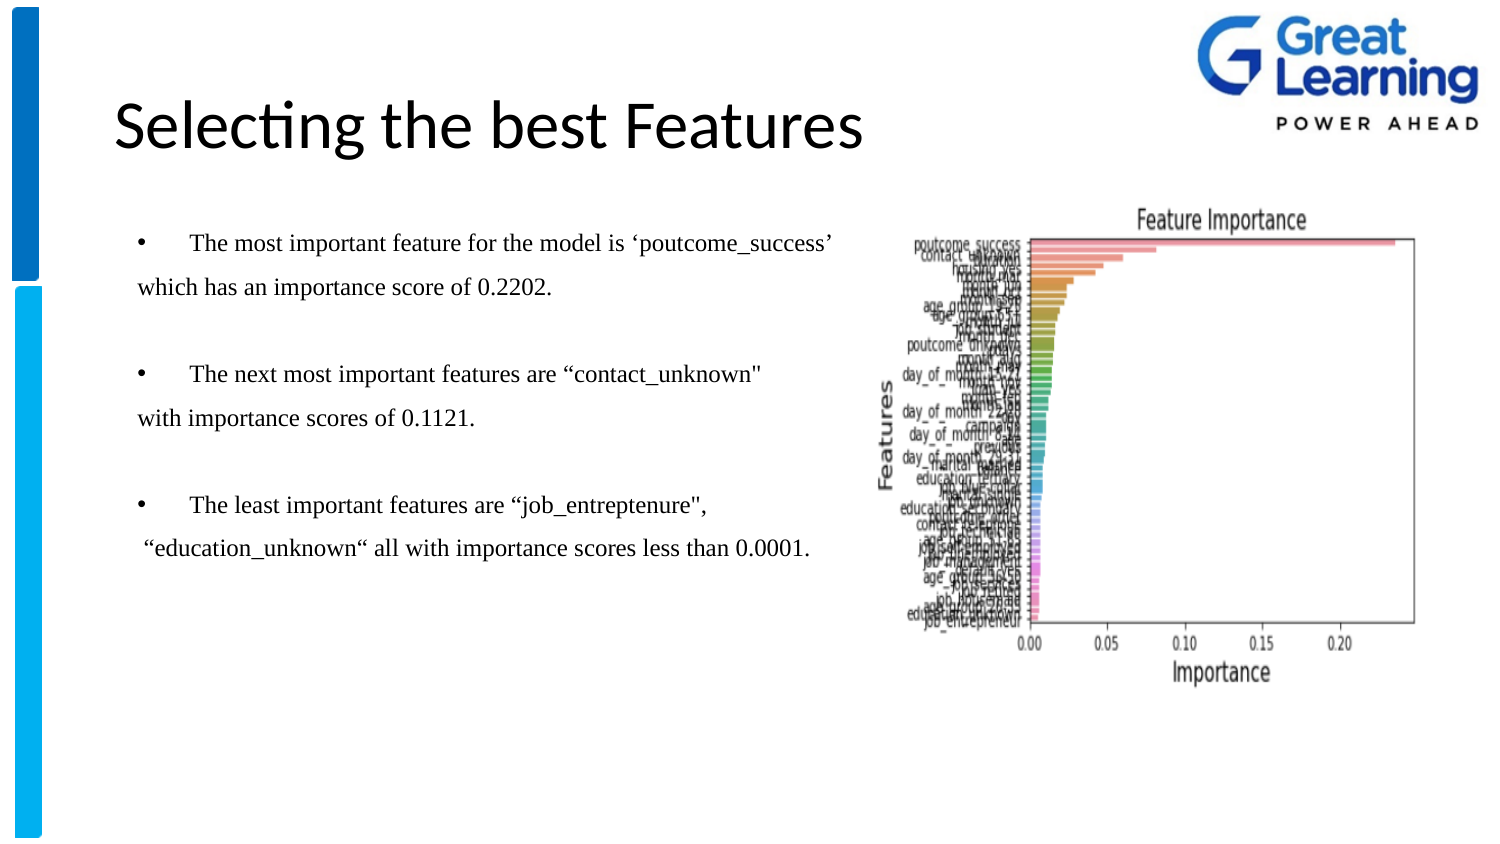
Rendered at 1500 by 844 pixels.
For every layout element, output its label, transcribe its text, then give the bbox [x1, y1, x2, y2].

picture [859, 187, 1436, 701]
picture [1178, 0, 1500, 144]
picture [12, 7, 39, 282]
title Selecting the best Features [103, 44, 1397, 208]
list The most important feature for the model is ‘poutcome_success’ which has an importance score of 0.2202. The next most important features are “contact_unknown" with importance scores of 0.1121. The least important features are “job_entreptenure", “education_unknown“ all with importance scores less than 0.0001. [103, 224, 1397, 760]
